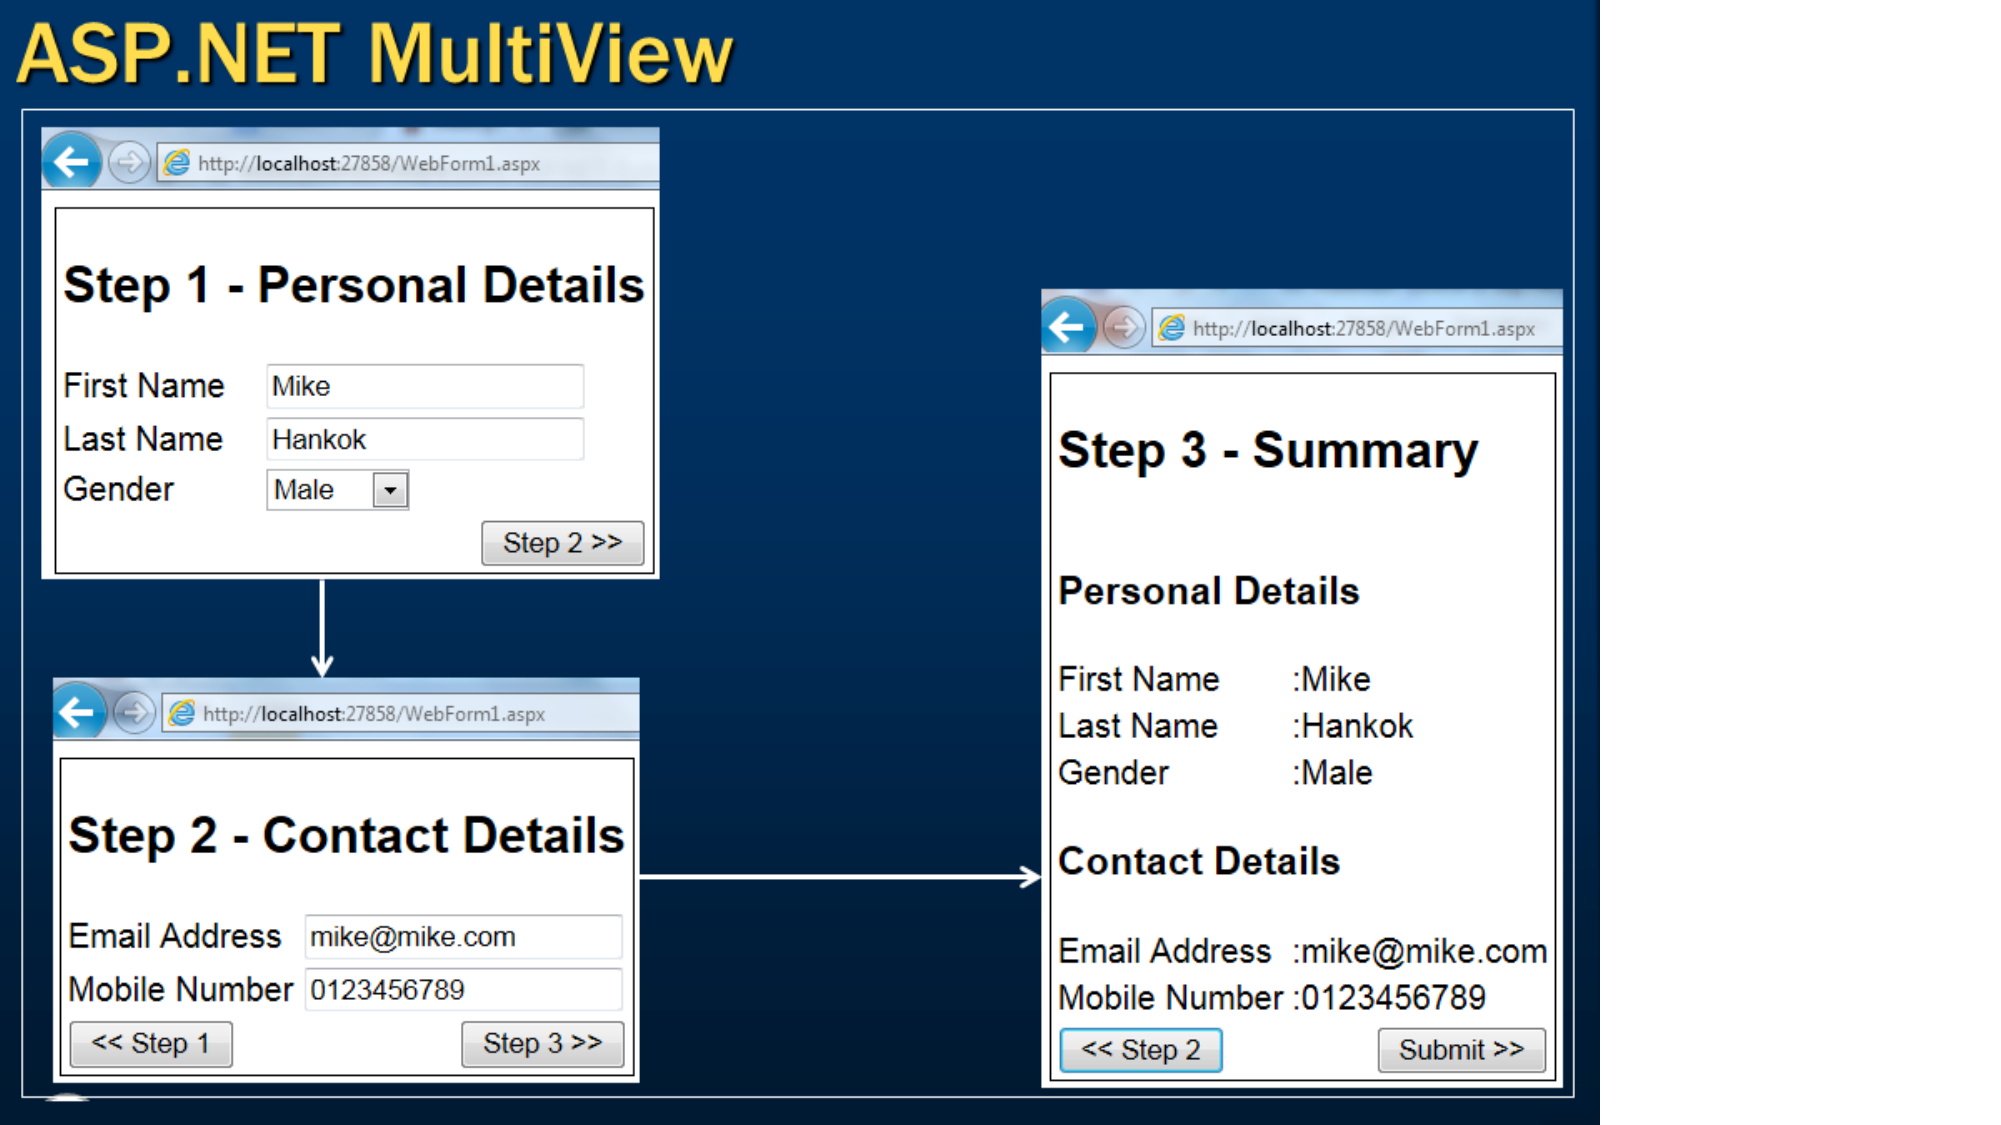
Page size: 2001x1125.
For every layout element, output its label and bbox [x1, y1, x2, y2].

list [0, 0, 1600, 1125]
